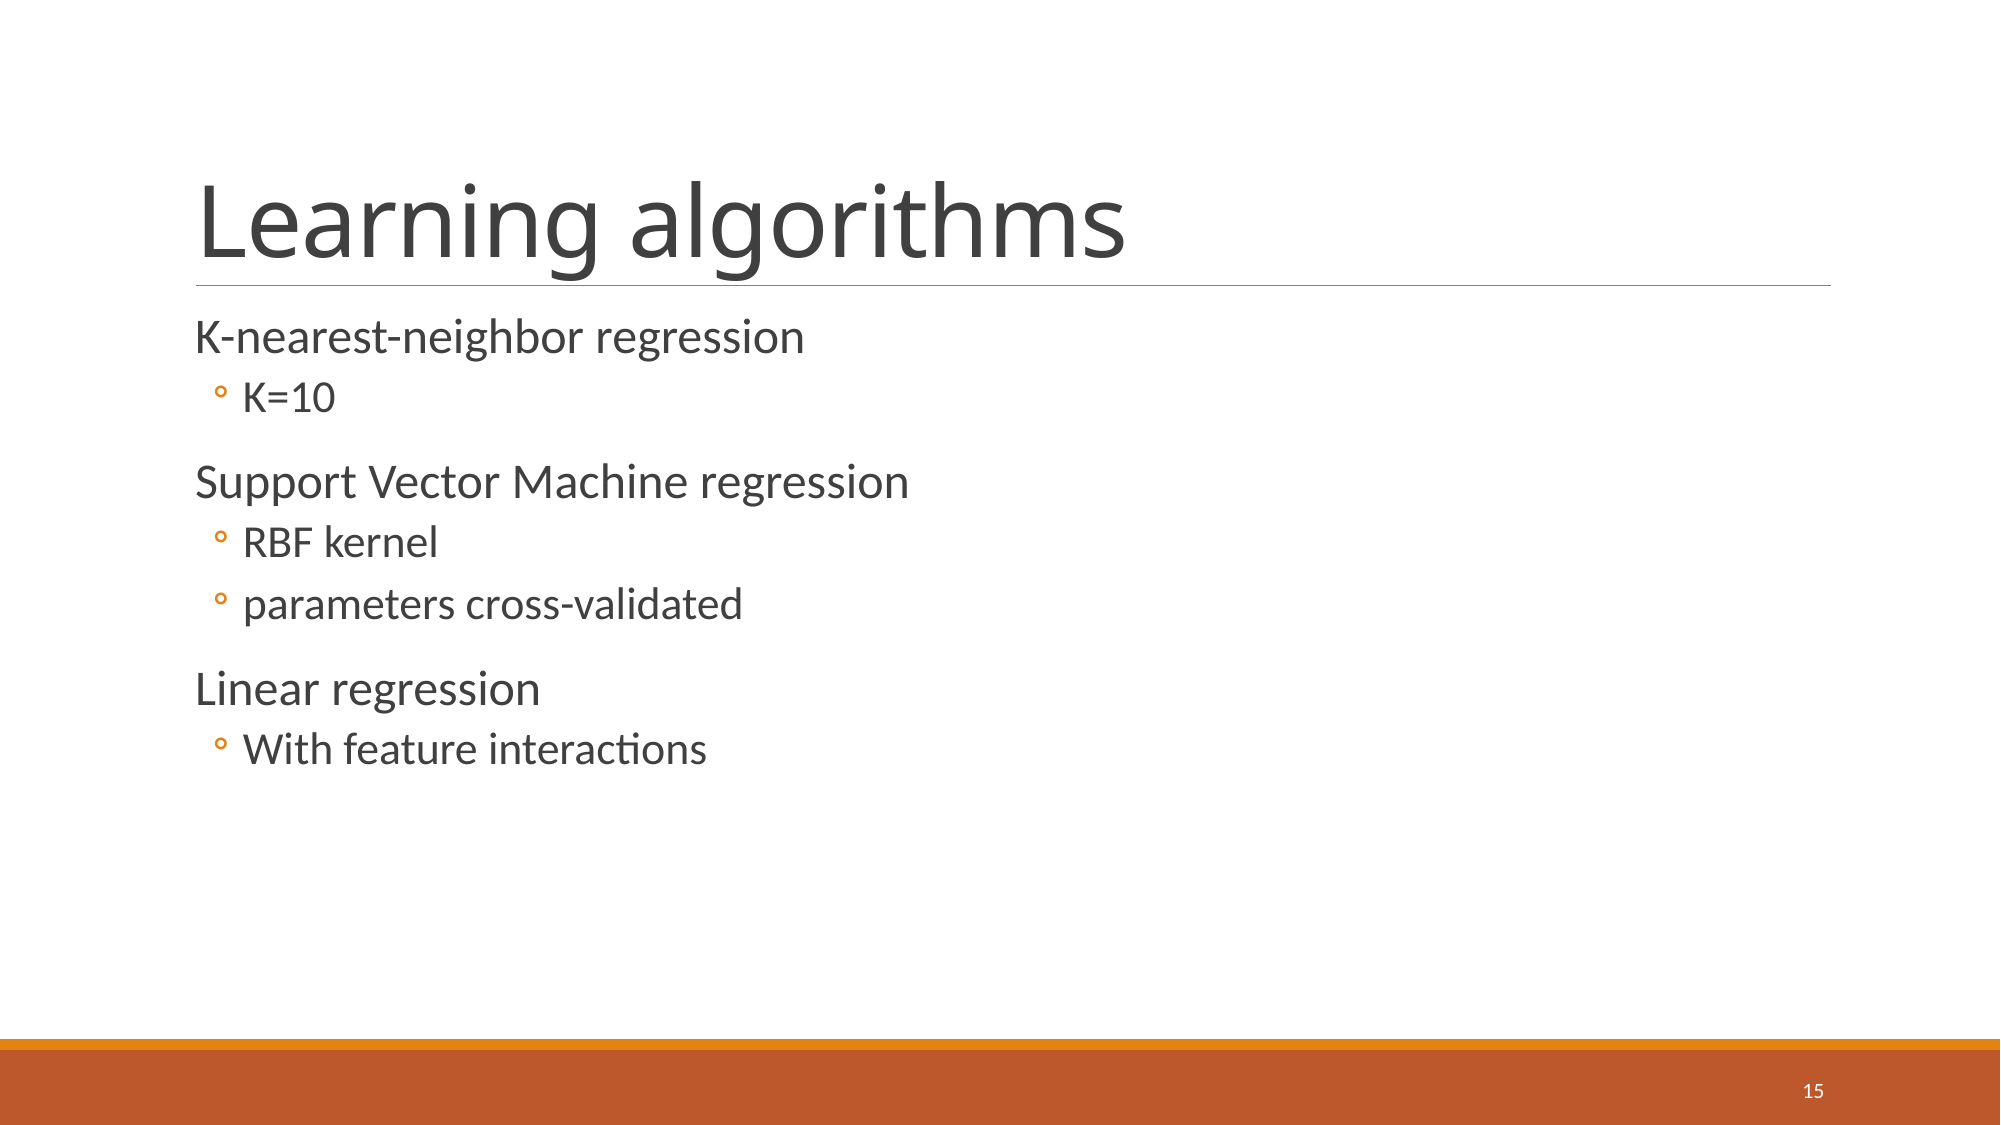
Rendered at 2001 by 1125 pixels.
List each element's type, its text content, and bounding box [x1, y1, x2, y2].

list K-nearest-neighbor regression K=10 Support Vector Machine regression RBF kernel parameters cross-validated Linear regression With feature interactions [180, 302, 1830, 963]
title Learning algorithms [180, 47, 1830, 285]
slide_number 15 [1624, 1059, 1840, 1120]
